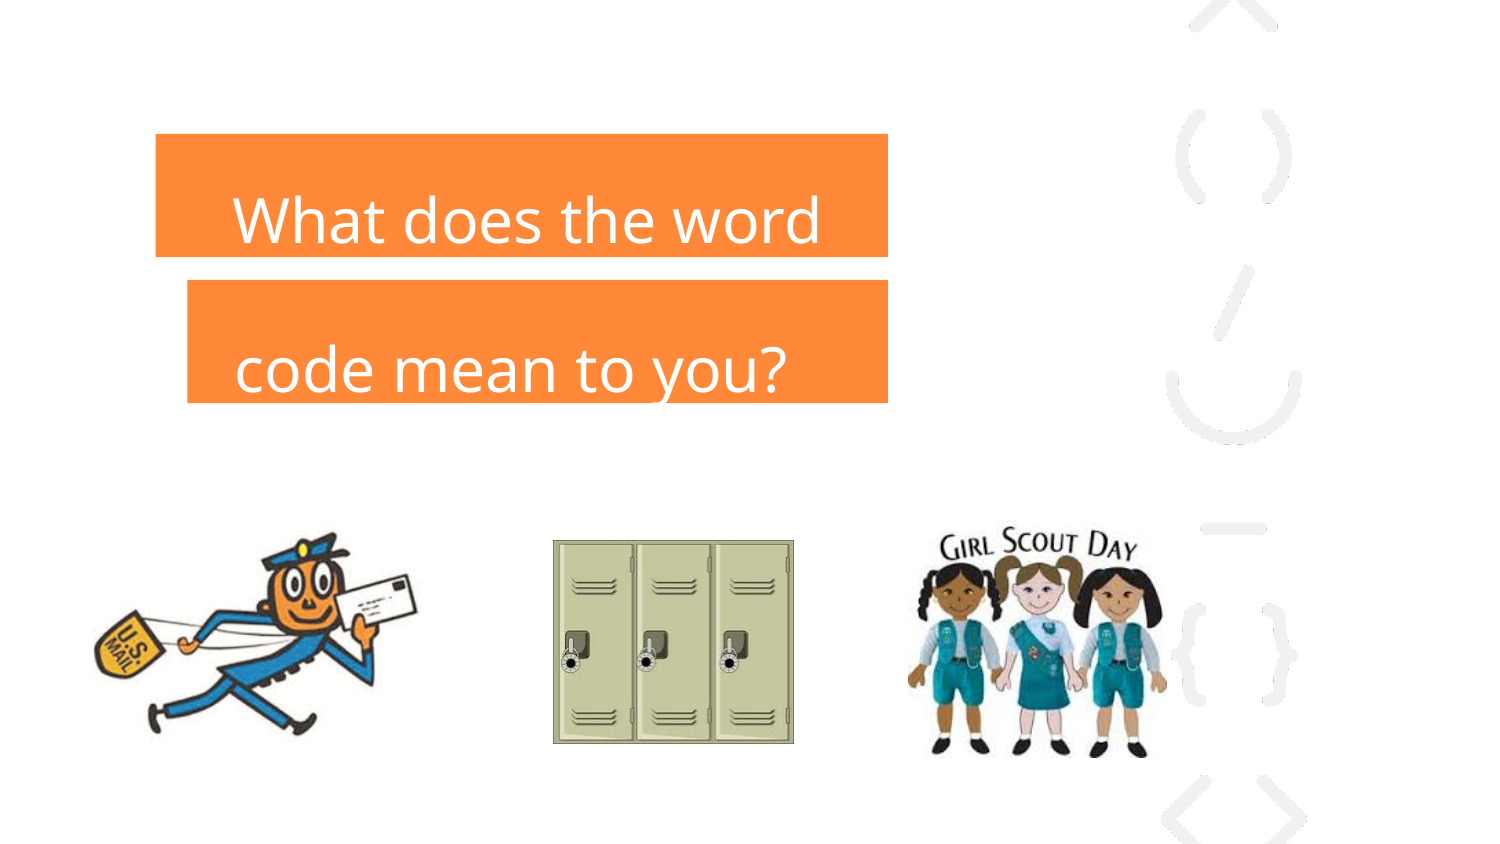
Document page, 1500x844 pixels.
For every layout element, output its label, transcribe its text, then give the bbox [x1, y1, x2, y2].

picture [92, 520, 422, 745]
picture [907, 0, 1307, 844]
text_box [187, 335, 888, 404]
title What does the word code mean to you? [52, 98, 1004, 335]
picture [553, 540, 794, 745]
